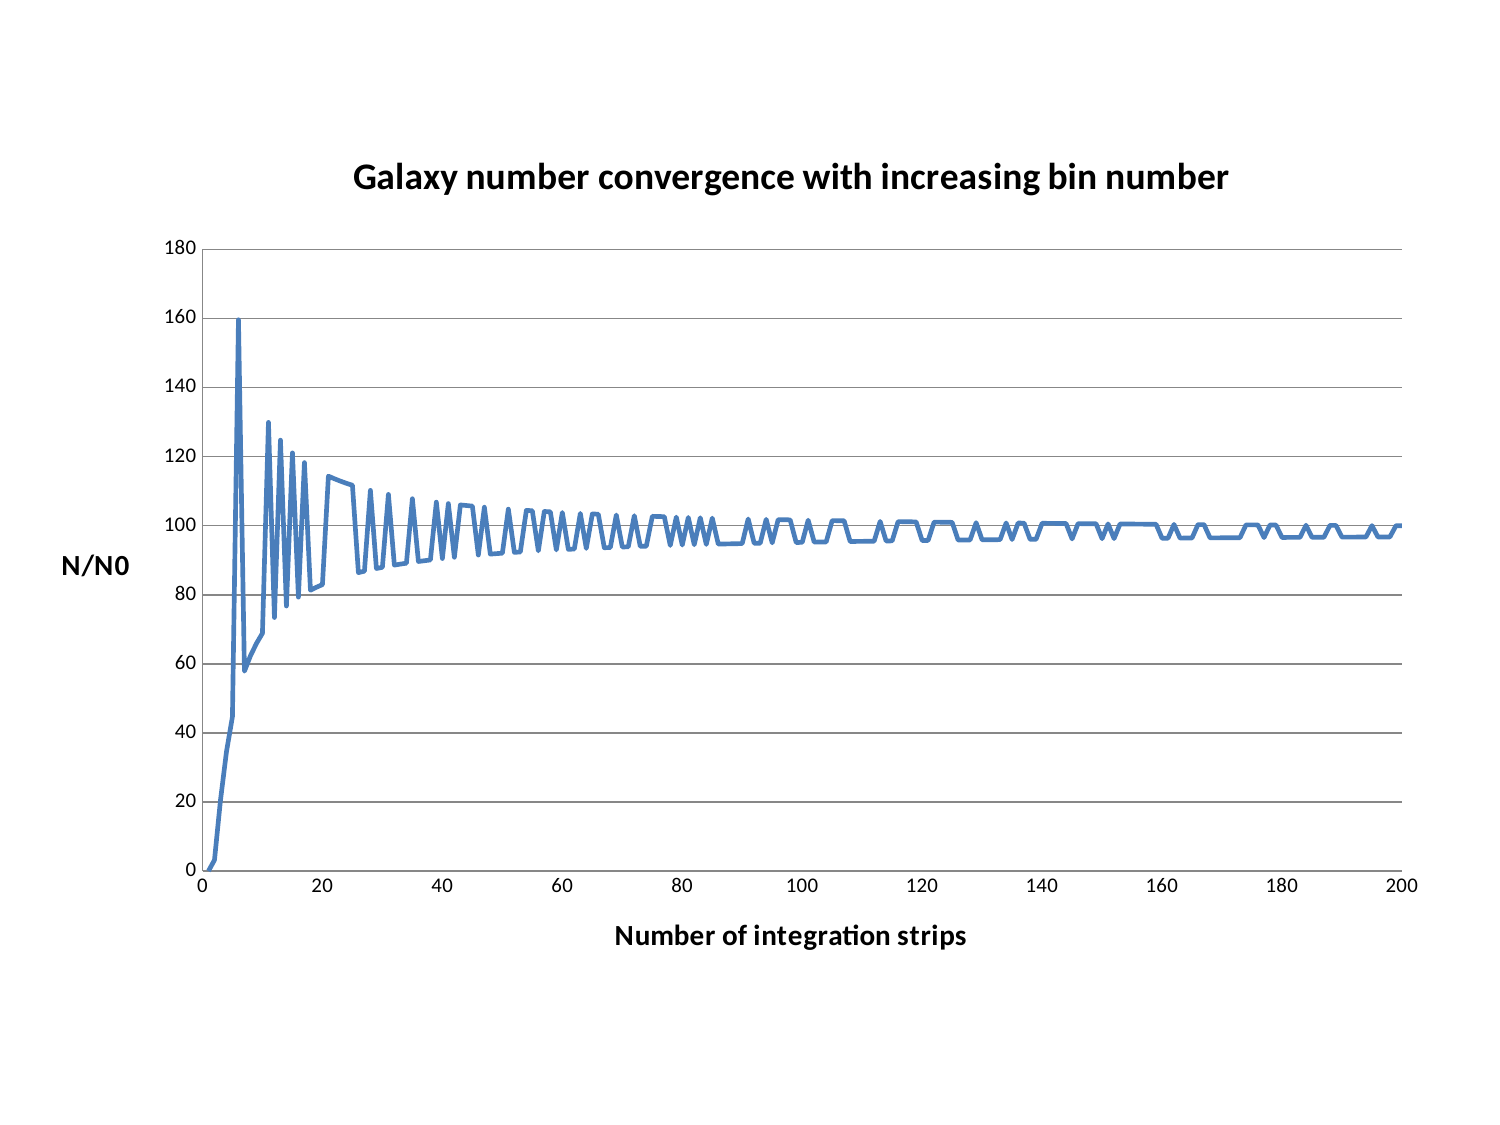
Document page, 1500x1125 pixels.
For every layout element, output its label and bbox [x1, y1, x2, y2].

chart [29, 136, 1448, 987]
